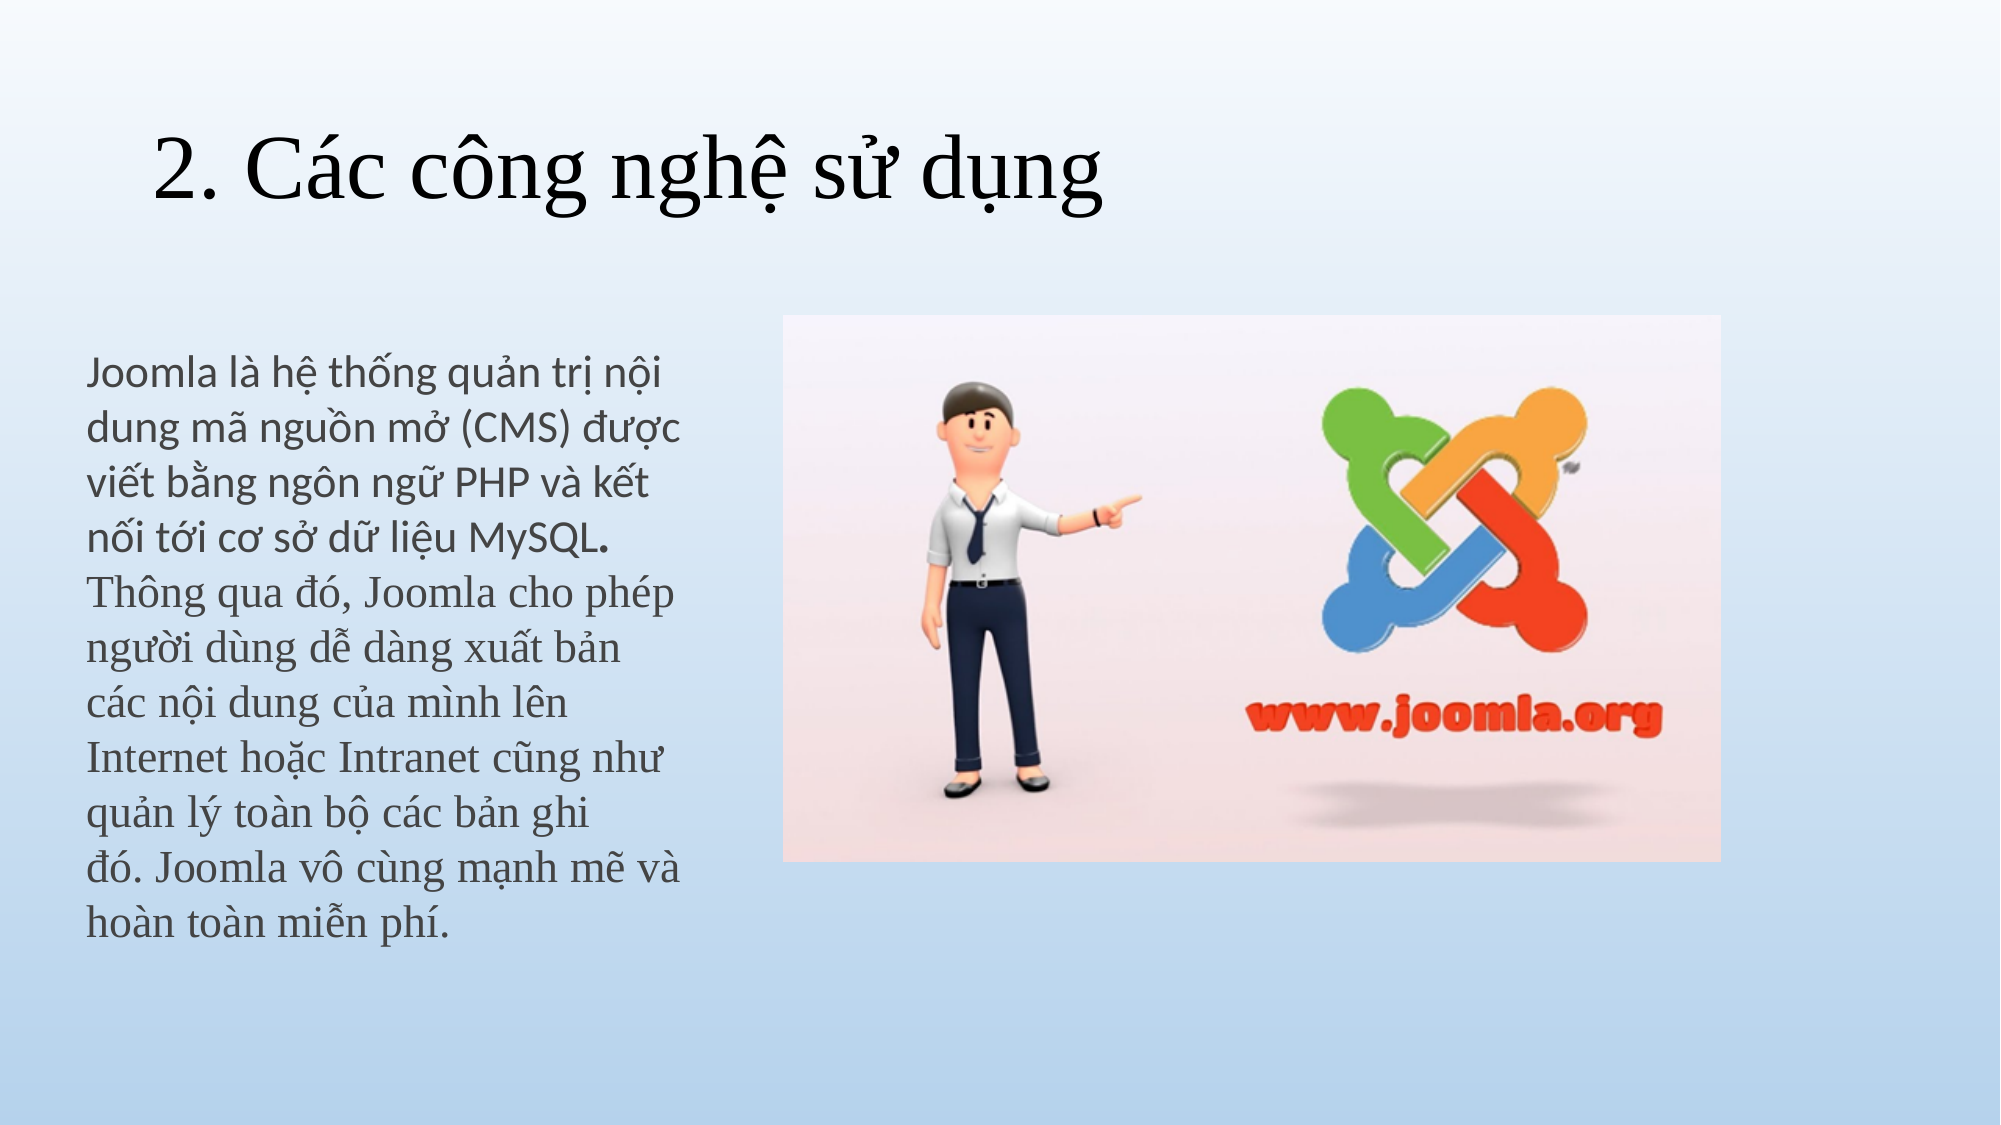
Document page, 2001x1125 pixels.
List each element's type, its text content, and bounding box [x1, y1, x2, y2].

text_box Joomla là hệ thống quản trị nội dung mã nguồn mở (CMS) được viết bằng ngôn ngữ PHP và kết nối tới cơ sở dữ liệu MySQL. Thông qua đó, Joomla cho phép người dùng dễ dàng xuất bản các nội dung của mình lên Internet hoặc Intranet cũng như quản lý toàn bộ các bản ghi đó. Joomla vô cùng mạnh mẽ và hoàn toàn miễn phí. [71, 334, 708, 954]
title 2. Các công nghệ sử dụng [137, 59, 1863, 278]
picture [783, 315, 1721, 863]
